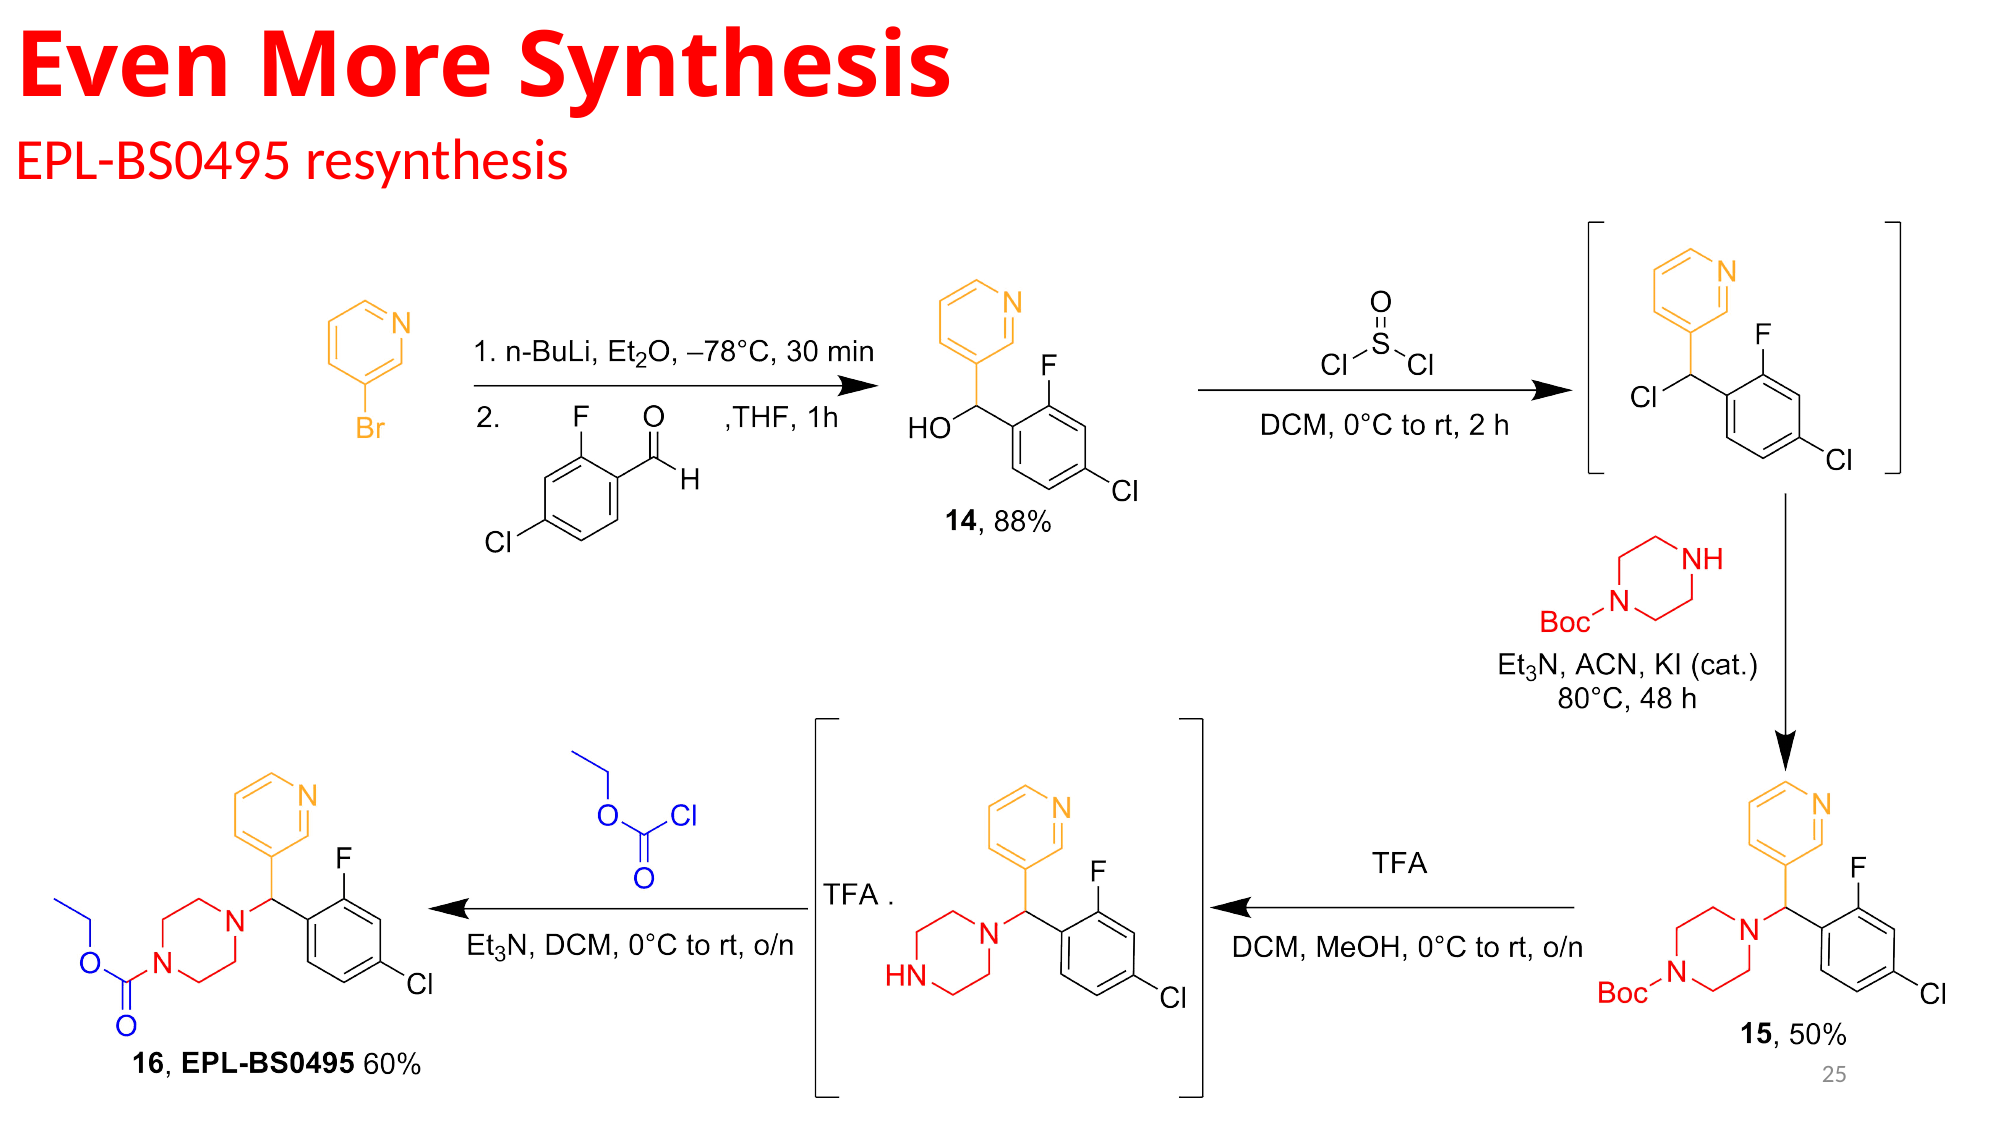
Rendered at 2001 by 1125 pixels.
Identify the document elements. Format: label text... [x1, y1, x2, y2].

text_box EPL-BS0495 resynthesis [0, 121, 993, 221]
text_box Even More Synthesis [0, 0, 2000, 135]
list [48, 216, 1952, 1103]
